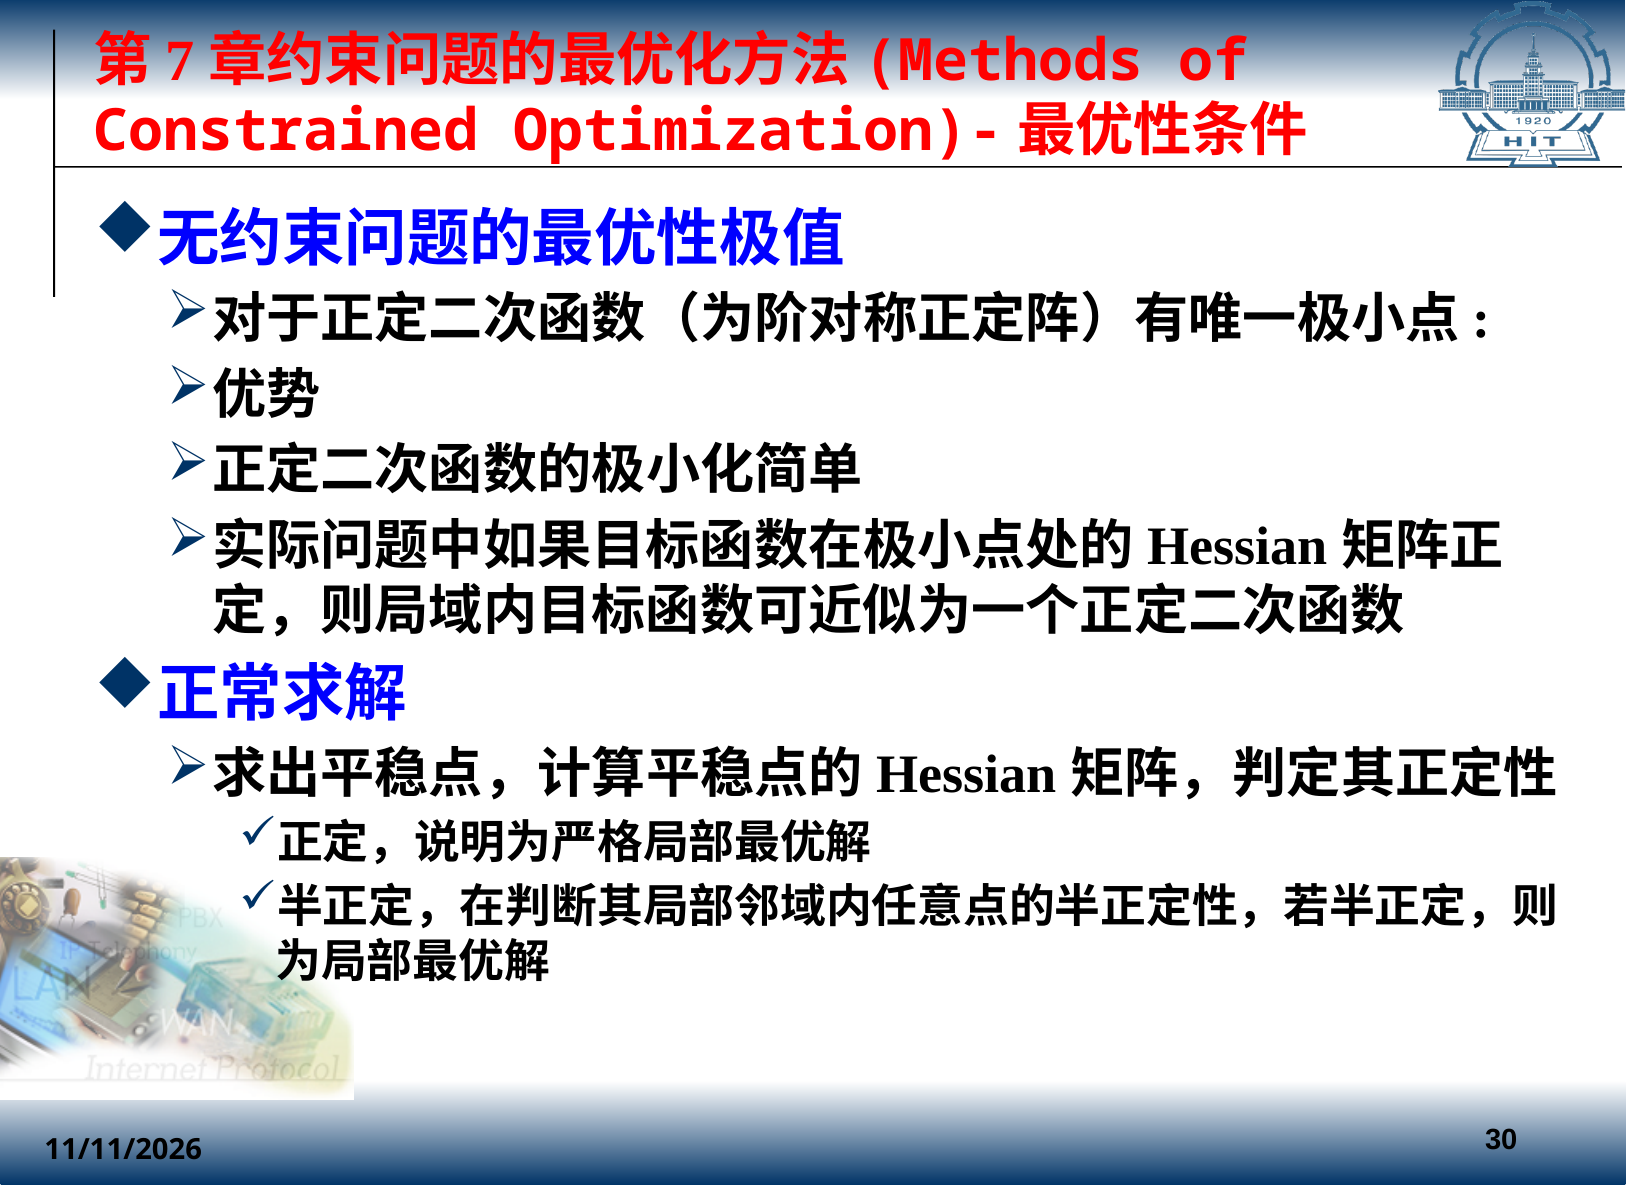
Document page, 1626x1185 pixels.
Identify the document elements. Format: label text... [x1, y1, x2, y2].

picture [1438, 1, 1626, 167]
picture [349, 891, 354, 902]
picture [333, 945, 354, 949]
picture [349, 907, 354, 919]
title 第7章约束问题的最优化方法(Methods of Constrained Optimization)-最优性条件 [78, 29, 1498, 155]
picture [0, 857, 354, 1100]
